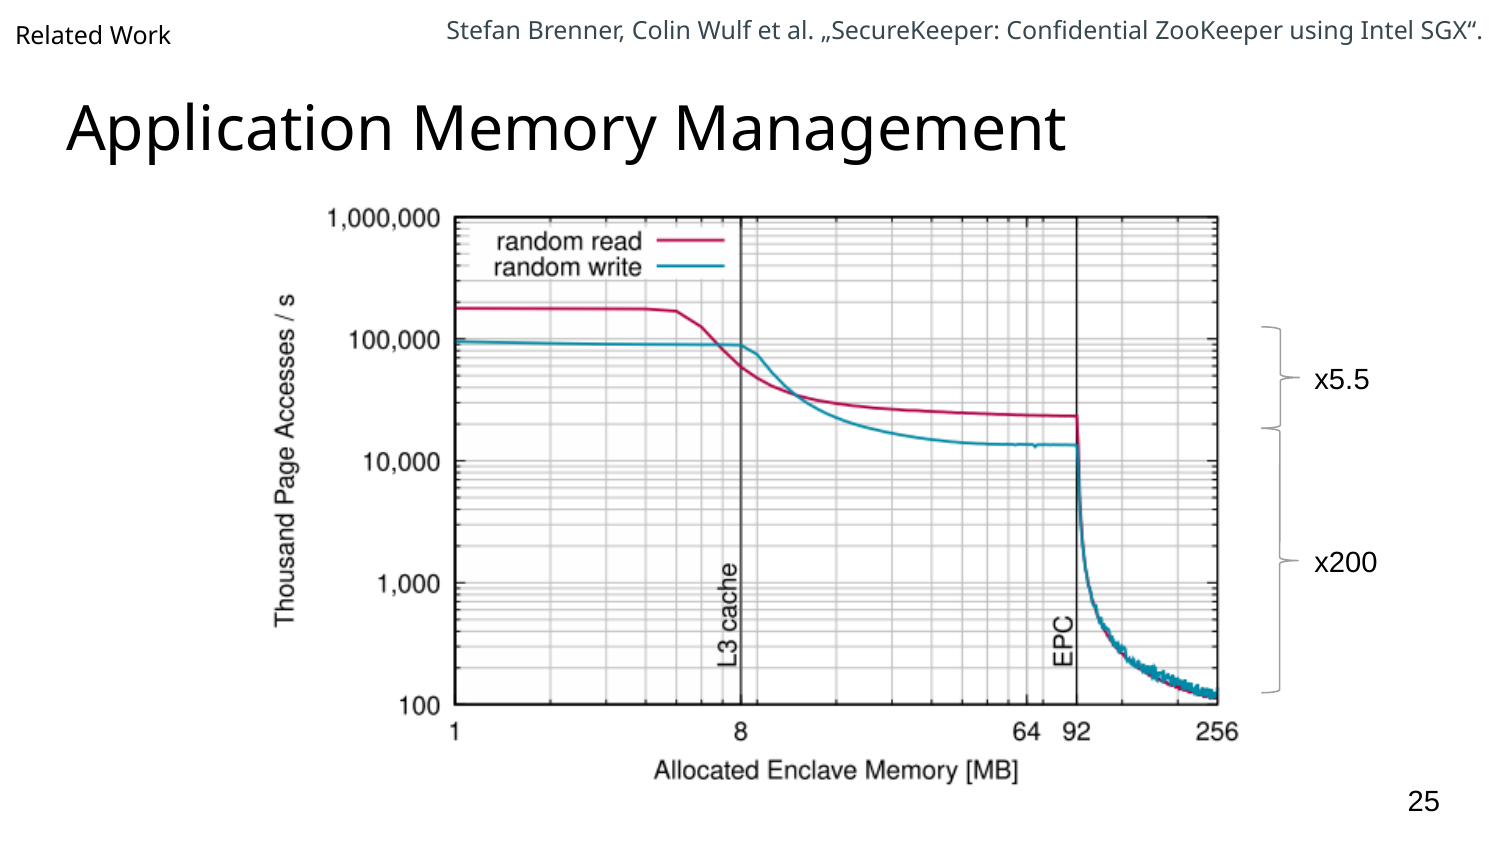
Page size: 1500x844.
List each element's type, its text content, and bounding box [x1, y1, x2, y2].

text_box [1261, 326, 1299, 429]
slide_number ‹#› [1392, 767, 1483, 833]
text_box x200 [1299, 520, 1412, 601]
text_box x5.5 [1299, 337, 1412, 418]
subtitle Stefan Brenner, Colin Wulf et al. „SecureKeeper: Confidential ZooKeeper using Intel SGX“. [330, 0, 1500, 65]
subtitle Related Work [0, 0, 330, 65]
text_box [1261, 428, 1299, 693]
title Application Memory Management [51, 72, 1449, 167]
picture [252, 194, 1248, 797]
